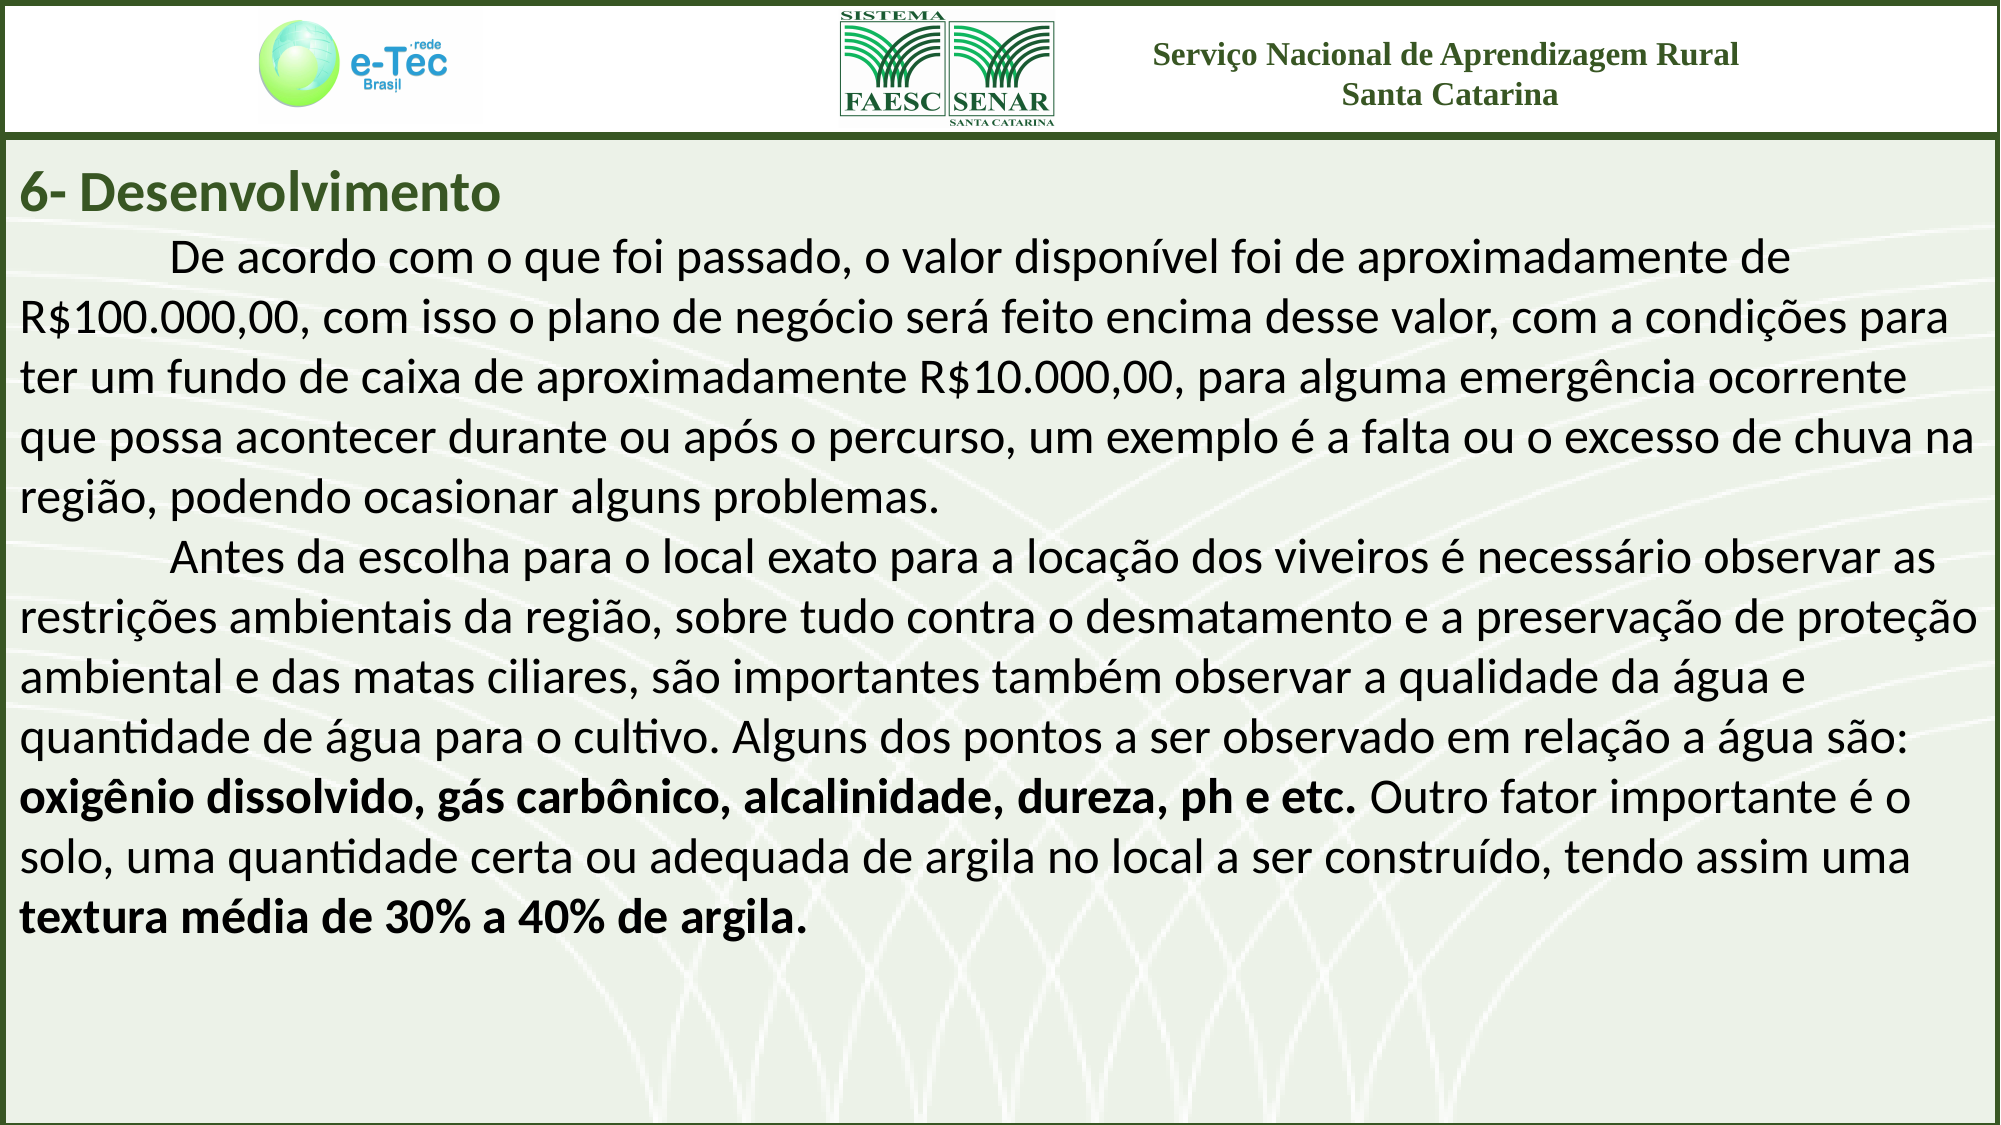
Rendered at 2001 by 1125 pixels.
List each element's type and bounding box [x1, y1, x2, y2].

text_box [2, 2, 2000, 1123]
